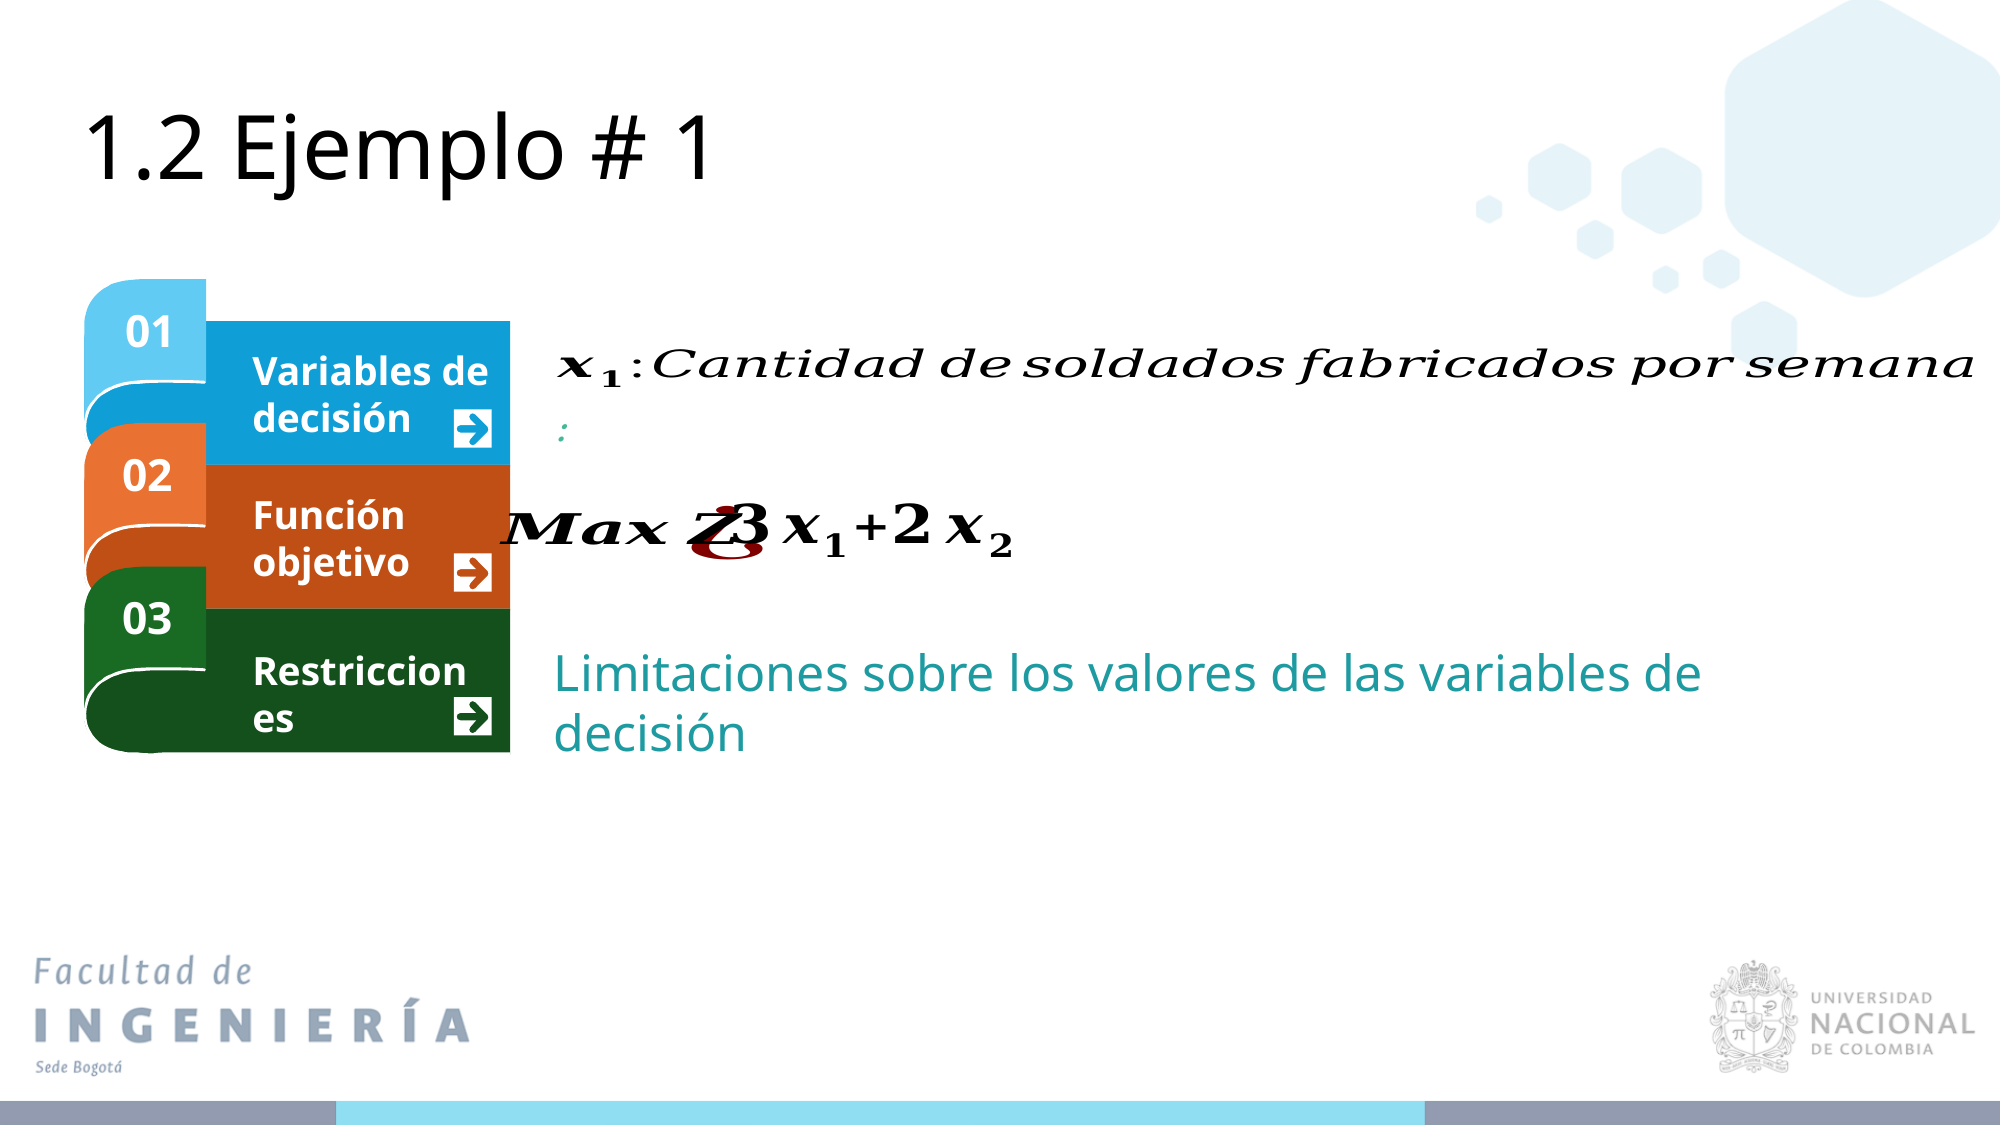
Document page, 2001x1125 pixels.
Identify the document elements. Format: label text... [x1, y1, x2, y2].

text_box Limitaciones sobre los valores de las variables de decisión [539, 633, 1840, 769]
text_box [84, 379, 206, 422]
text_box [82, 566, 511, 757]
text_box [84, 279, 207, 416]
text_box [87, 321, 511, 422]
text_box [0, 0, 2000, 1125]
text_box 01 [110, 295, 191, 364]
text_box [82, 422, 511, 566]
text_box 1.2 Ejemplo # 1 [66, 82, 1767, 205]
text_box Variables de decisión [237, 339, 511, 422]
